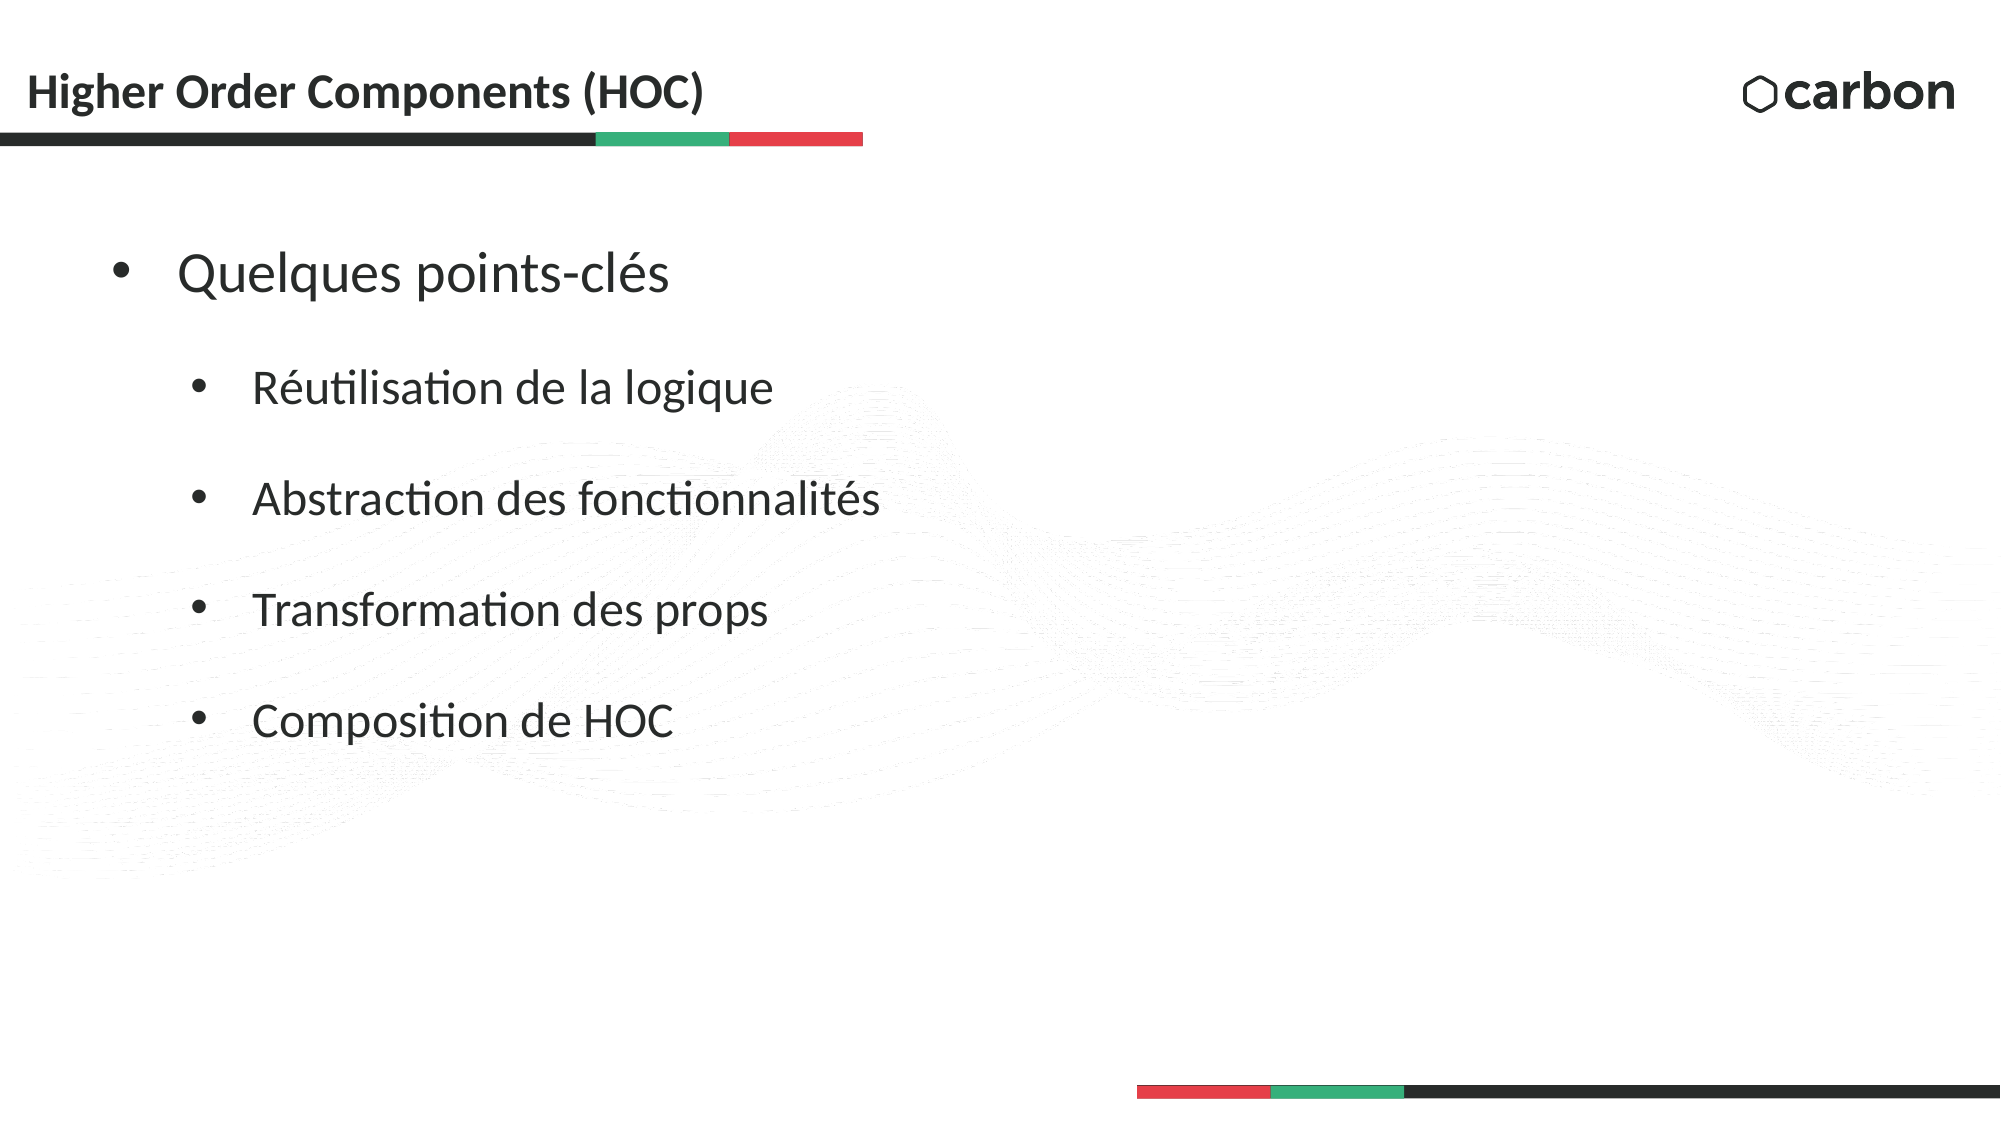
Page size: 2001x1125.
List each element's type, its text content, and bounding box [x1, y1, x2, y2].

picture [1743, 71, 1954, 113]
title Higher Order Components (HOC) [12, 52, 1712, 133]
list Quelques points-clés Réutilisation de la logique Abstraction des fonctionnalités Transformation des props Composition de HOC [87, 191, 1892, 1005]
